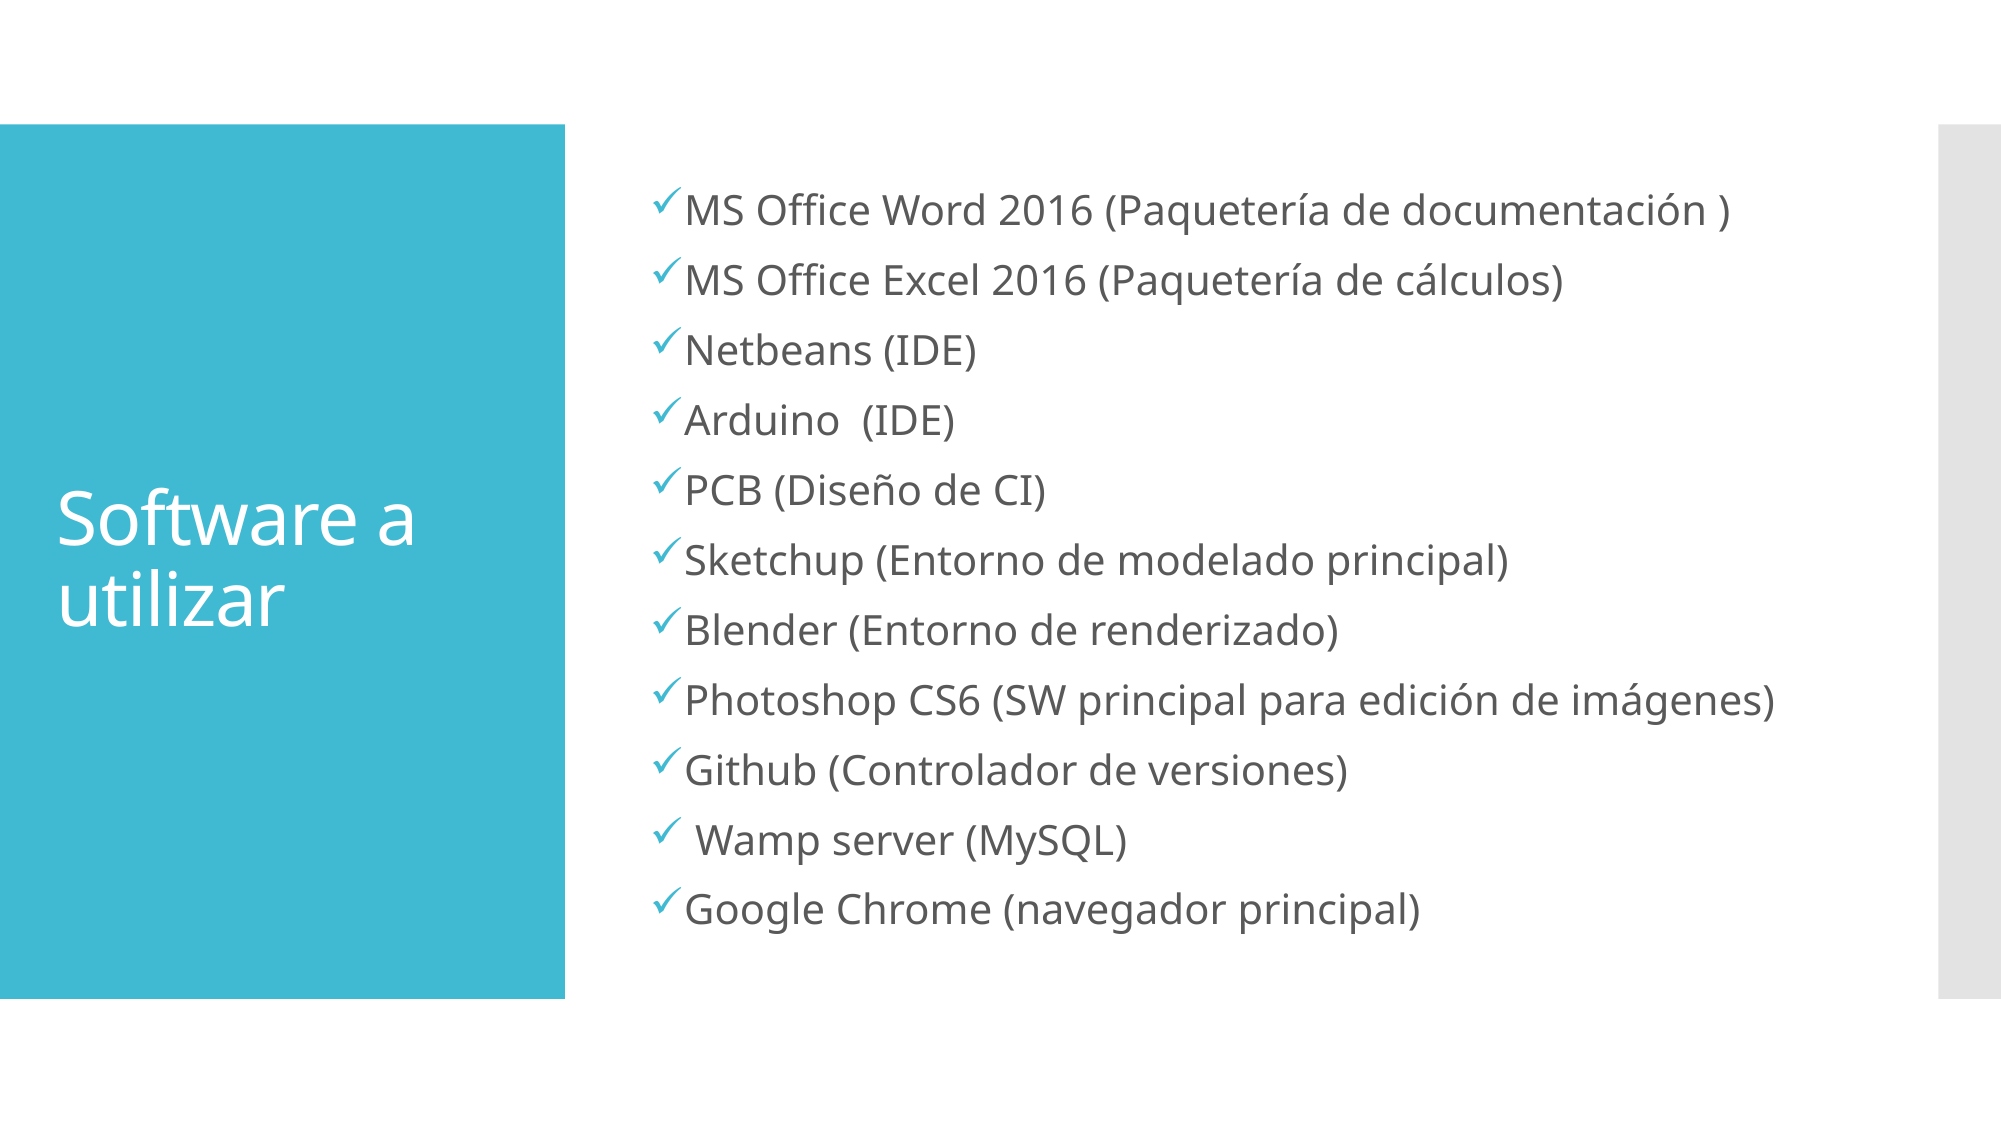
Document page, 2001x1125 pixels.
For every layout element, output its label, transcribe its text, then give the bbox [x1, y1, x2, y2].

list MS Office Word 2016 (Paquetería de documentación ) MS Office Excel 2016 (Paquetería de cálculos) Netbeans (IDE) Arduino (IDE) PCB (Diseño de CI) Sketchup (Entorno de modelado principal) Blender (Entorno de renderizado) Photoshop CS6 (SW principal para edición de imágenes) Github (Controlador de versiones) Wamp server (MySQL) Google Chrome (navegador principal) [634, 141, 1835, 982]
title Software a utilizar [41, 184, 525, 940]
